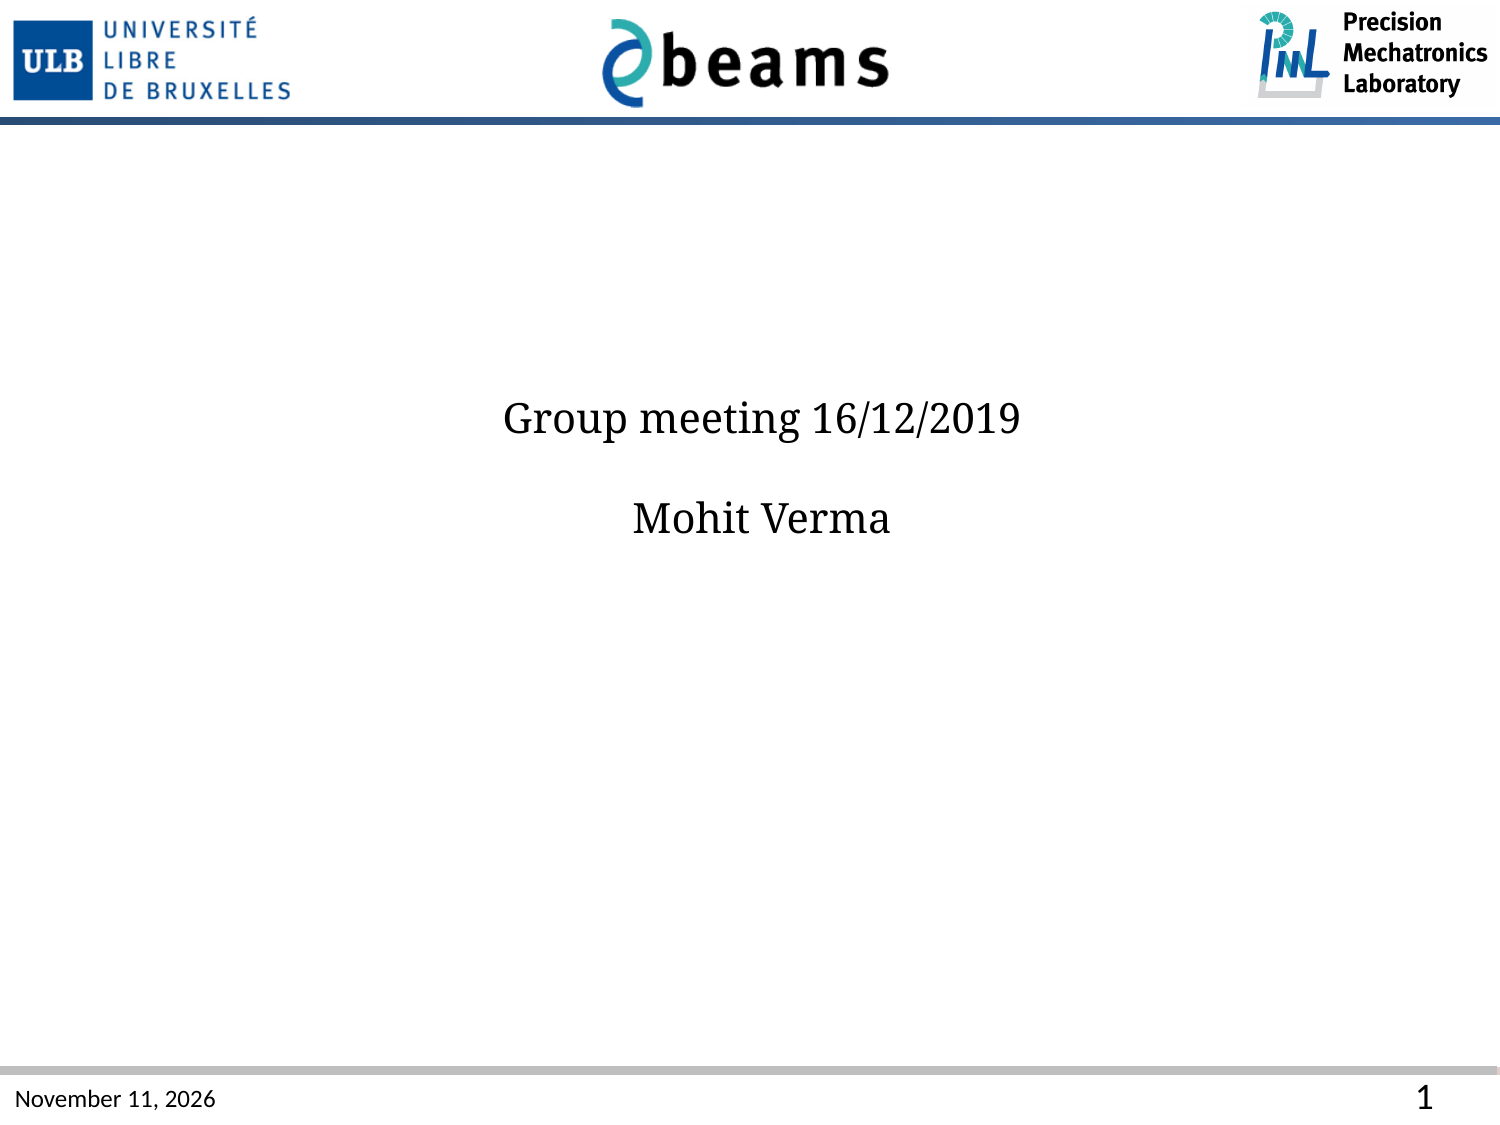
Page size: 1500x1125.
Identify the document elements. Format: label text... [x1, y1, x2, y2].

picture [597, 18, 902, 108]
text_box Group meeting 16/12/2019 Mohit Verma [48, 156, 1476, 777]
picture [1241, 5, 1498, 107]
picture [0, 6, 305, 114]
